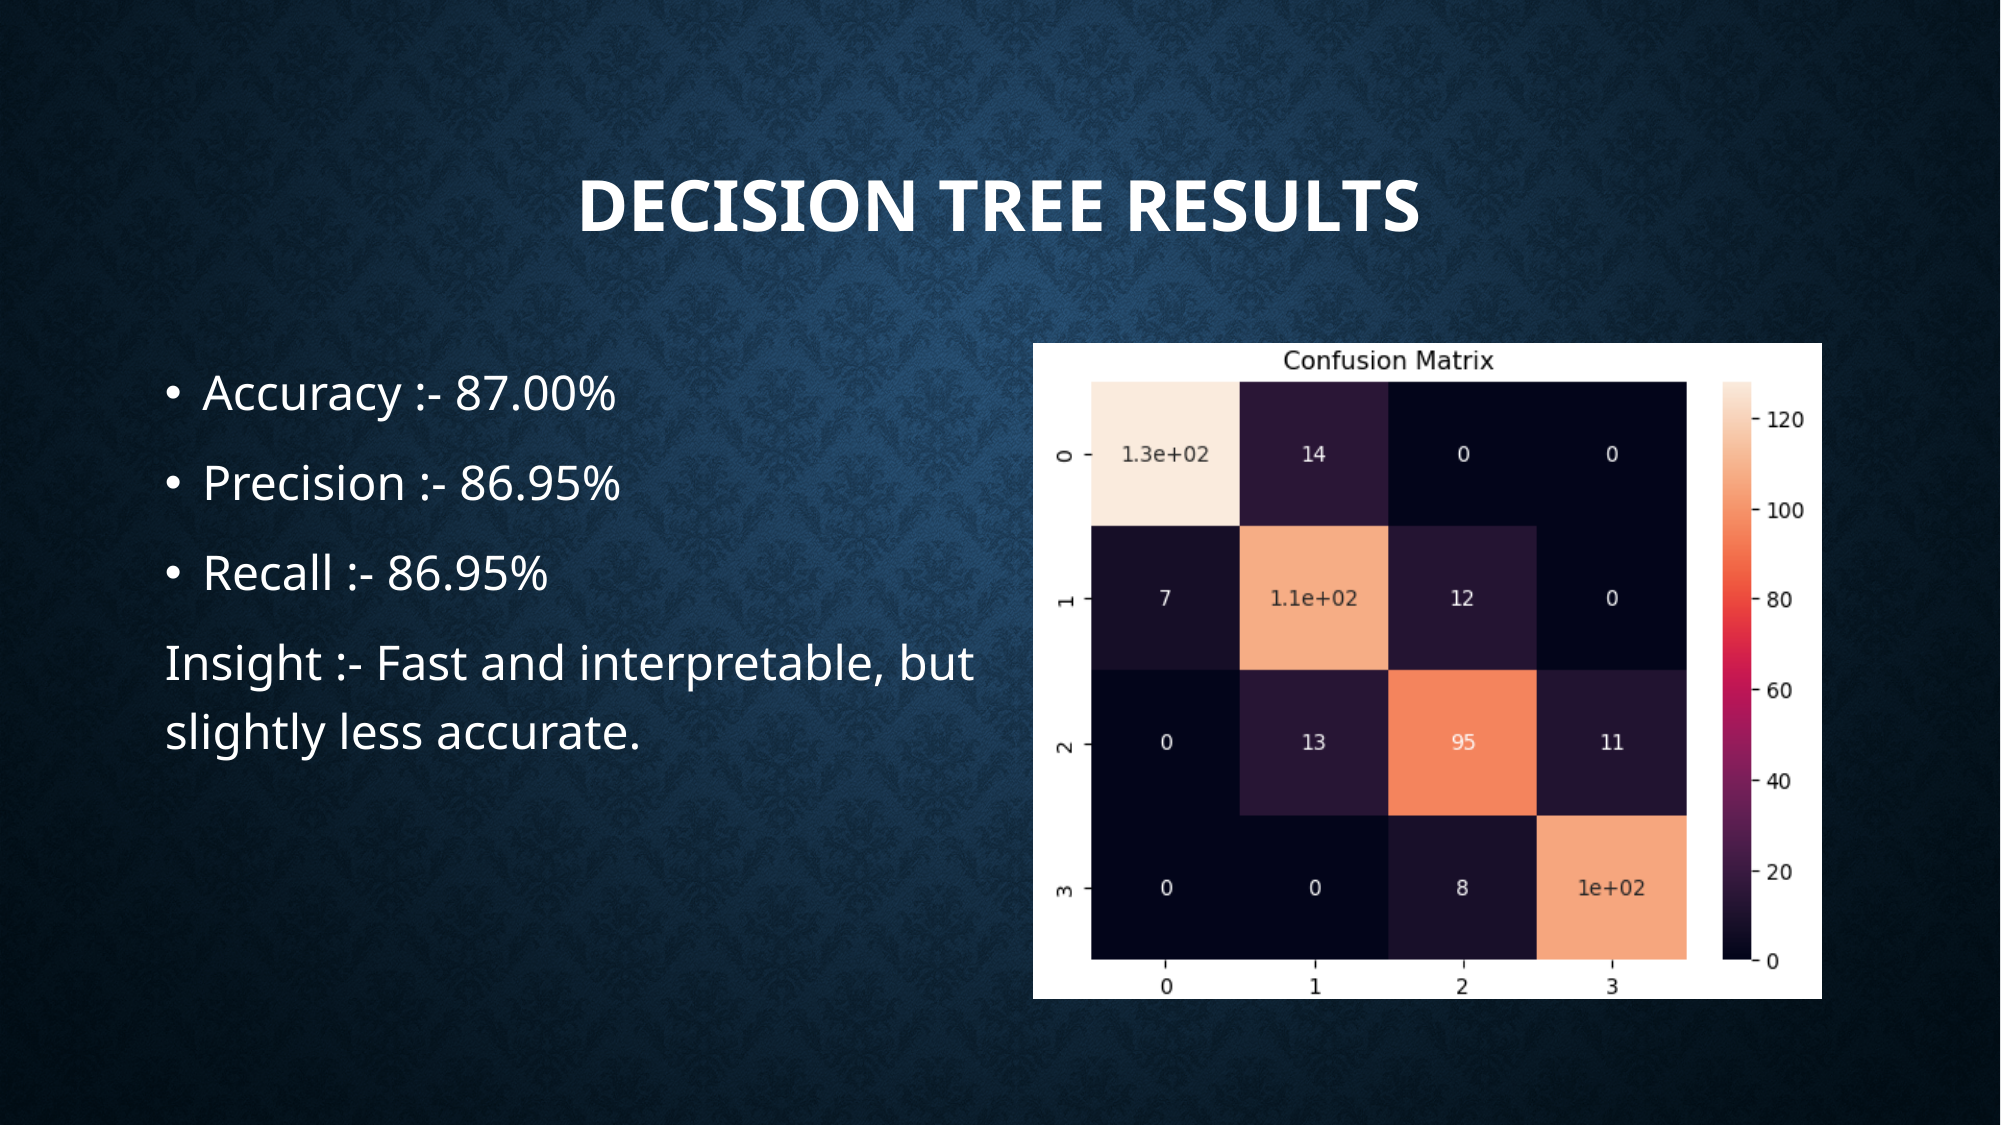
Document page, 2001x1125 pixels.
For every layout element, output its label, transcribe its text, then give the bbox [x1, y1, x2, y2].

title Decision tree results [149, 99, 1849, 318]
list Accuracy :- 87.00% Precision :- 86.95% Recall :- 86.95% Insight :- Fast and interpretable, but slightly less accurate. [149, 343, 1000, 950]
picture [1032, 343, 1822, 1000]
